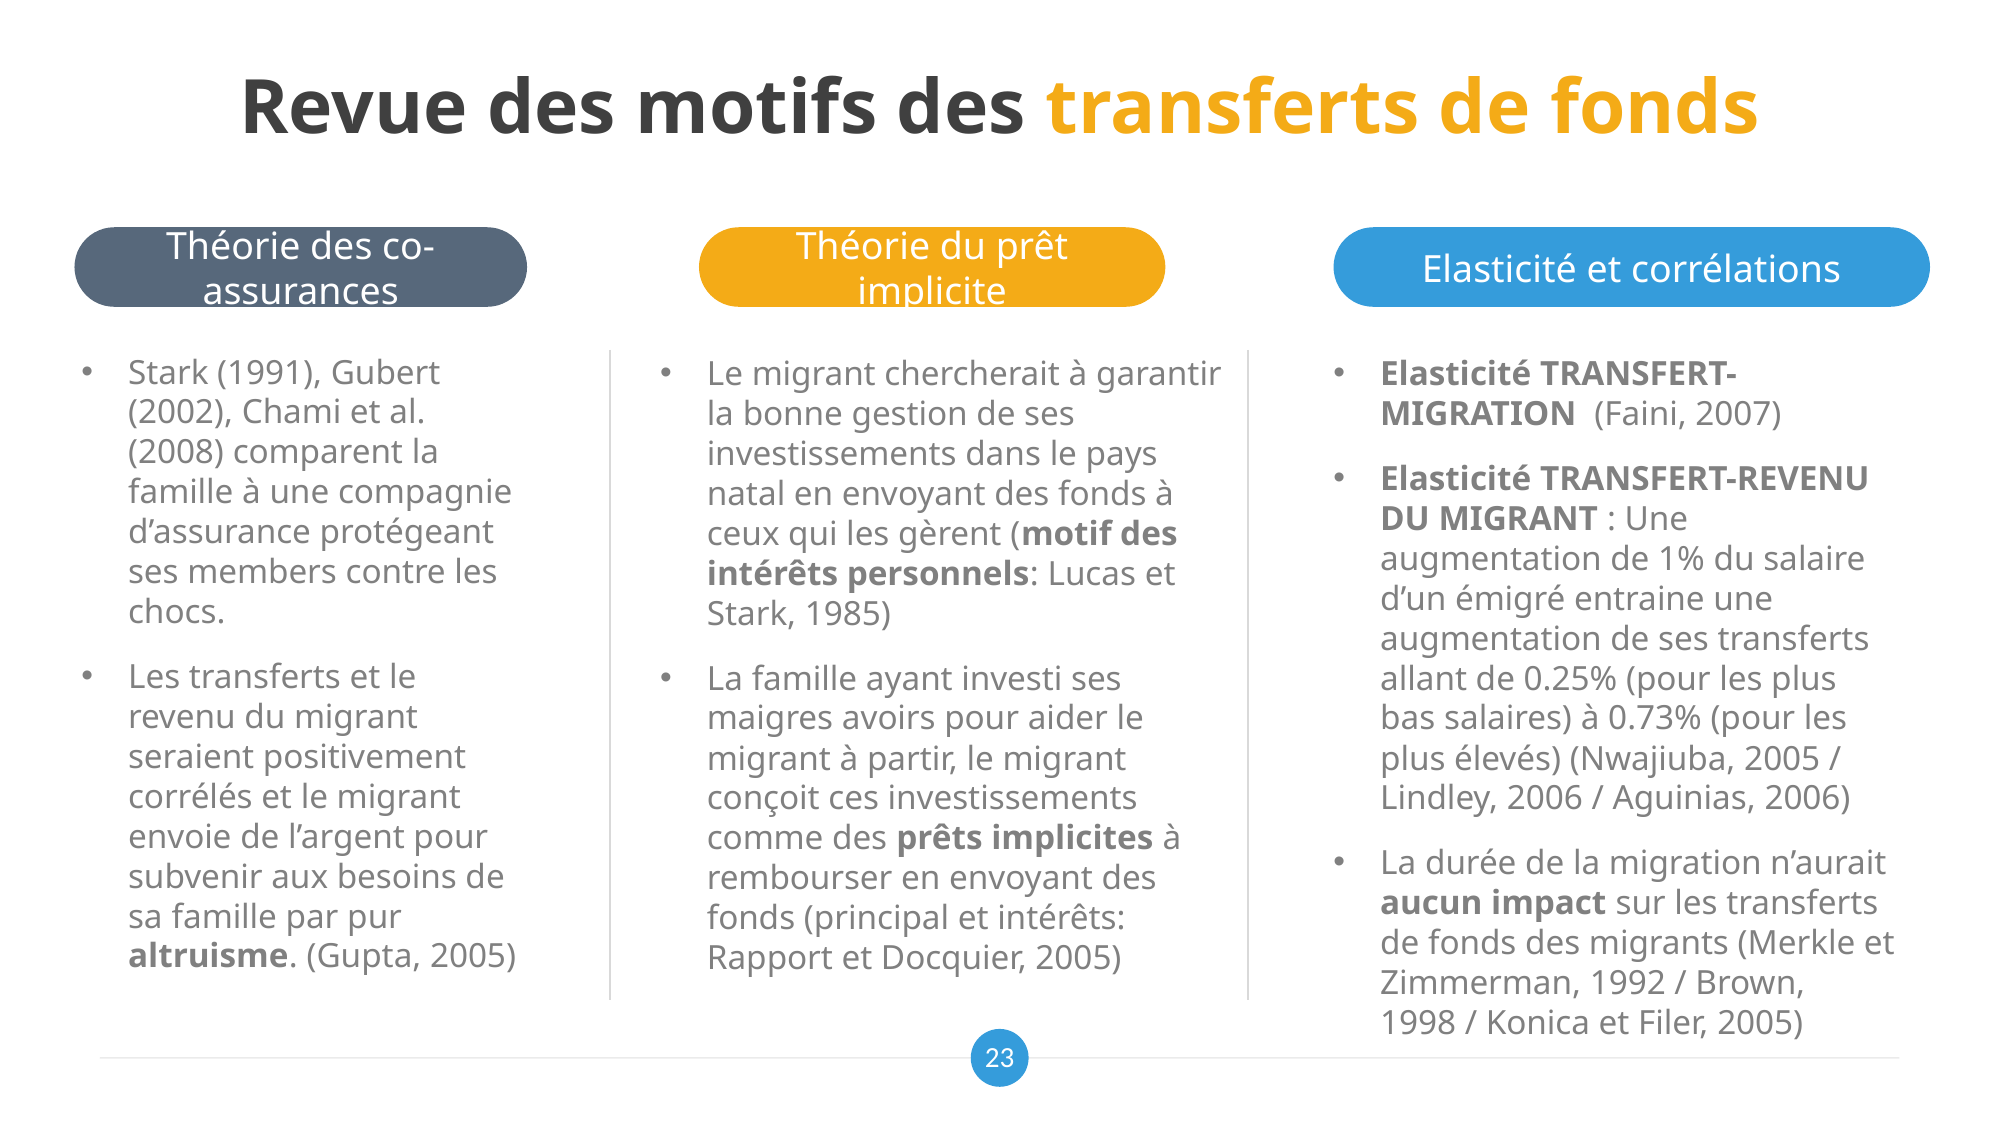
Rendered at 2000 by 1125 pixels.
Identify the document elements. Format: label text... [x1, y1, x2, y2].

title Revue des motifs des transferts de fonds [99, 45, 1900, 162]
text_box Théorie des co-assurances [72, 225, 530, 309]
text_box Le migrant chercherait à garantir la bonne gestion de ses investissements dans le pays natal en envoyant des fonds à ceux qui les gèrent (motif des intérêts personnels: Lucas et Stark, 1985) La famille ayant investi ses maigres avoirs pour aider le migrant à partir, le migrant conçoit ces investissements comme des prêts implicites à rembourser en envoyant des fonds (principal et intérêts: Rapport et Docquier, 2005) [645, 344, 1241, 1049]
text_box Elasticité et corrélations [1331, 225, 1933, 309]
text_box Stark (1991), Gubert (2002), Chami et al. (2008) comparent la famille à une compagnie d’assurance protégeant ses members contre les chocs. Les transferts et le revenu du migrant seraient positivement corrélés et le migrant envoie de l’argent pour subvenir aux besoins de sa famille par pur altruisme. (Gupta, 2005) [66, 343, 535, 982]
text_box Théorie du prêt implicite [696, 225, 1168, 309]
slide_number 23 [957, 1049, 1043, 1088]
